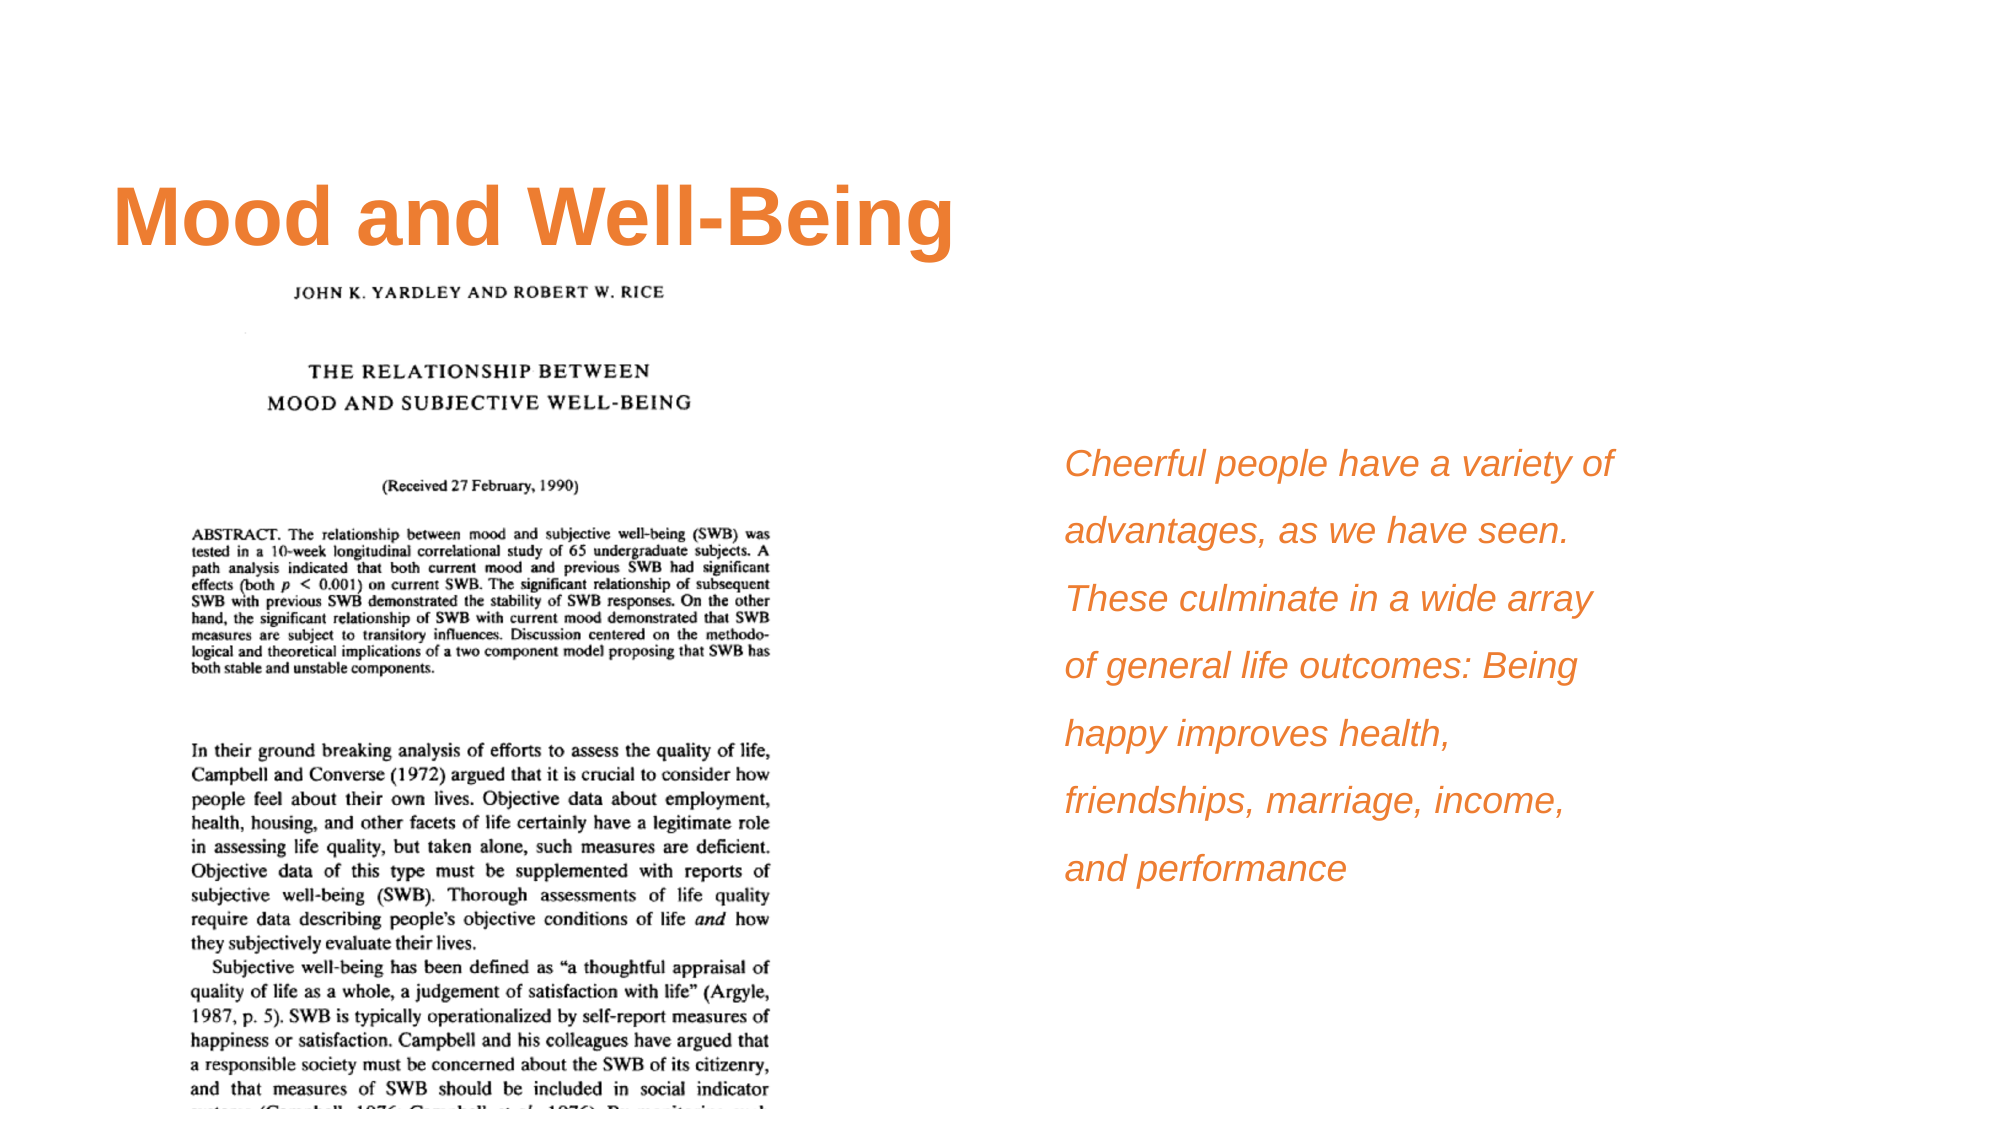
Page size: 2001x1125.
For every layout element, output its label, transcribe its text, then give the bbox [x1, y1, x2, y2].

picture [140, 272, 815, 1109]
text_box Cheerful people have a variety of advantages, as we have seen. These culminate in a wide array of general life outcomes: Being happy improves health, friendships, marriage, income, and performance [1049, 408, 1644, 896]
title Mood and Well-Being [97, 149, 1836, 289]
